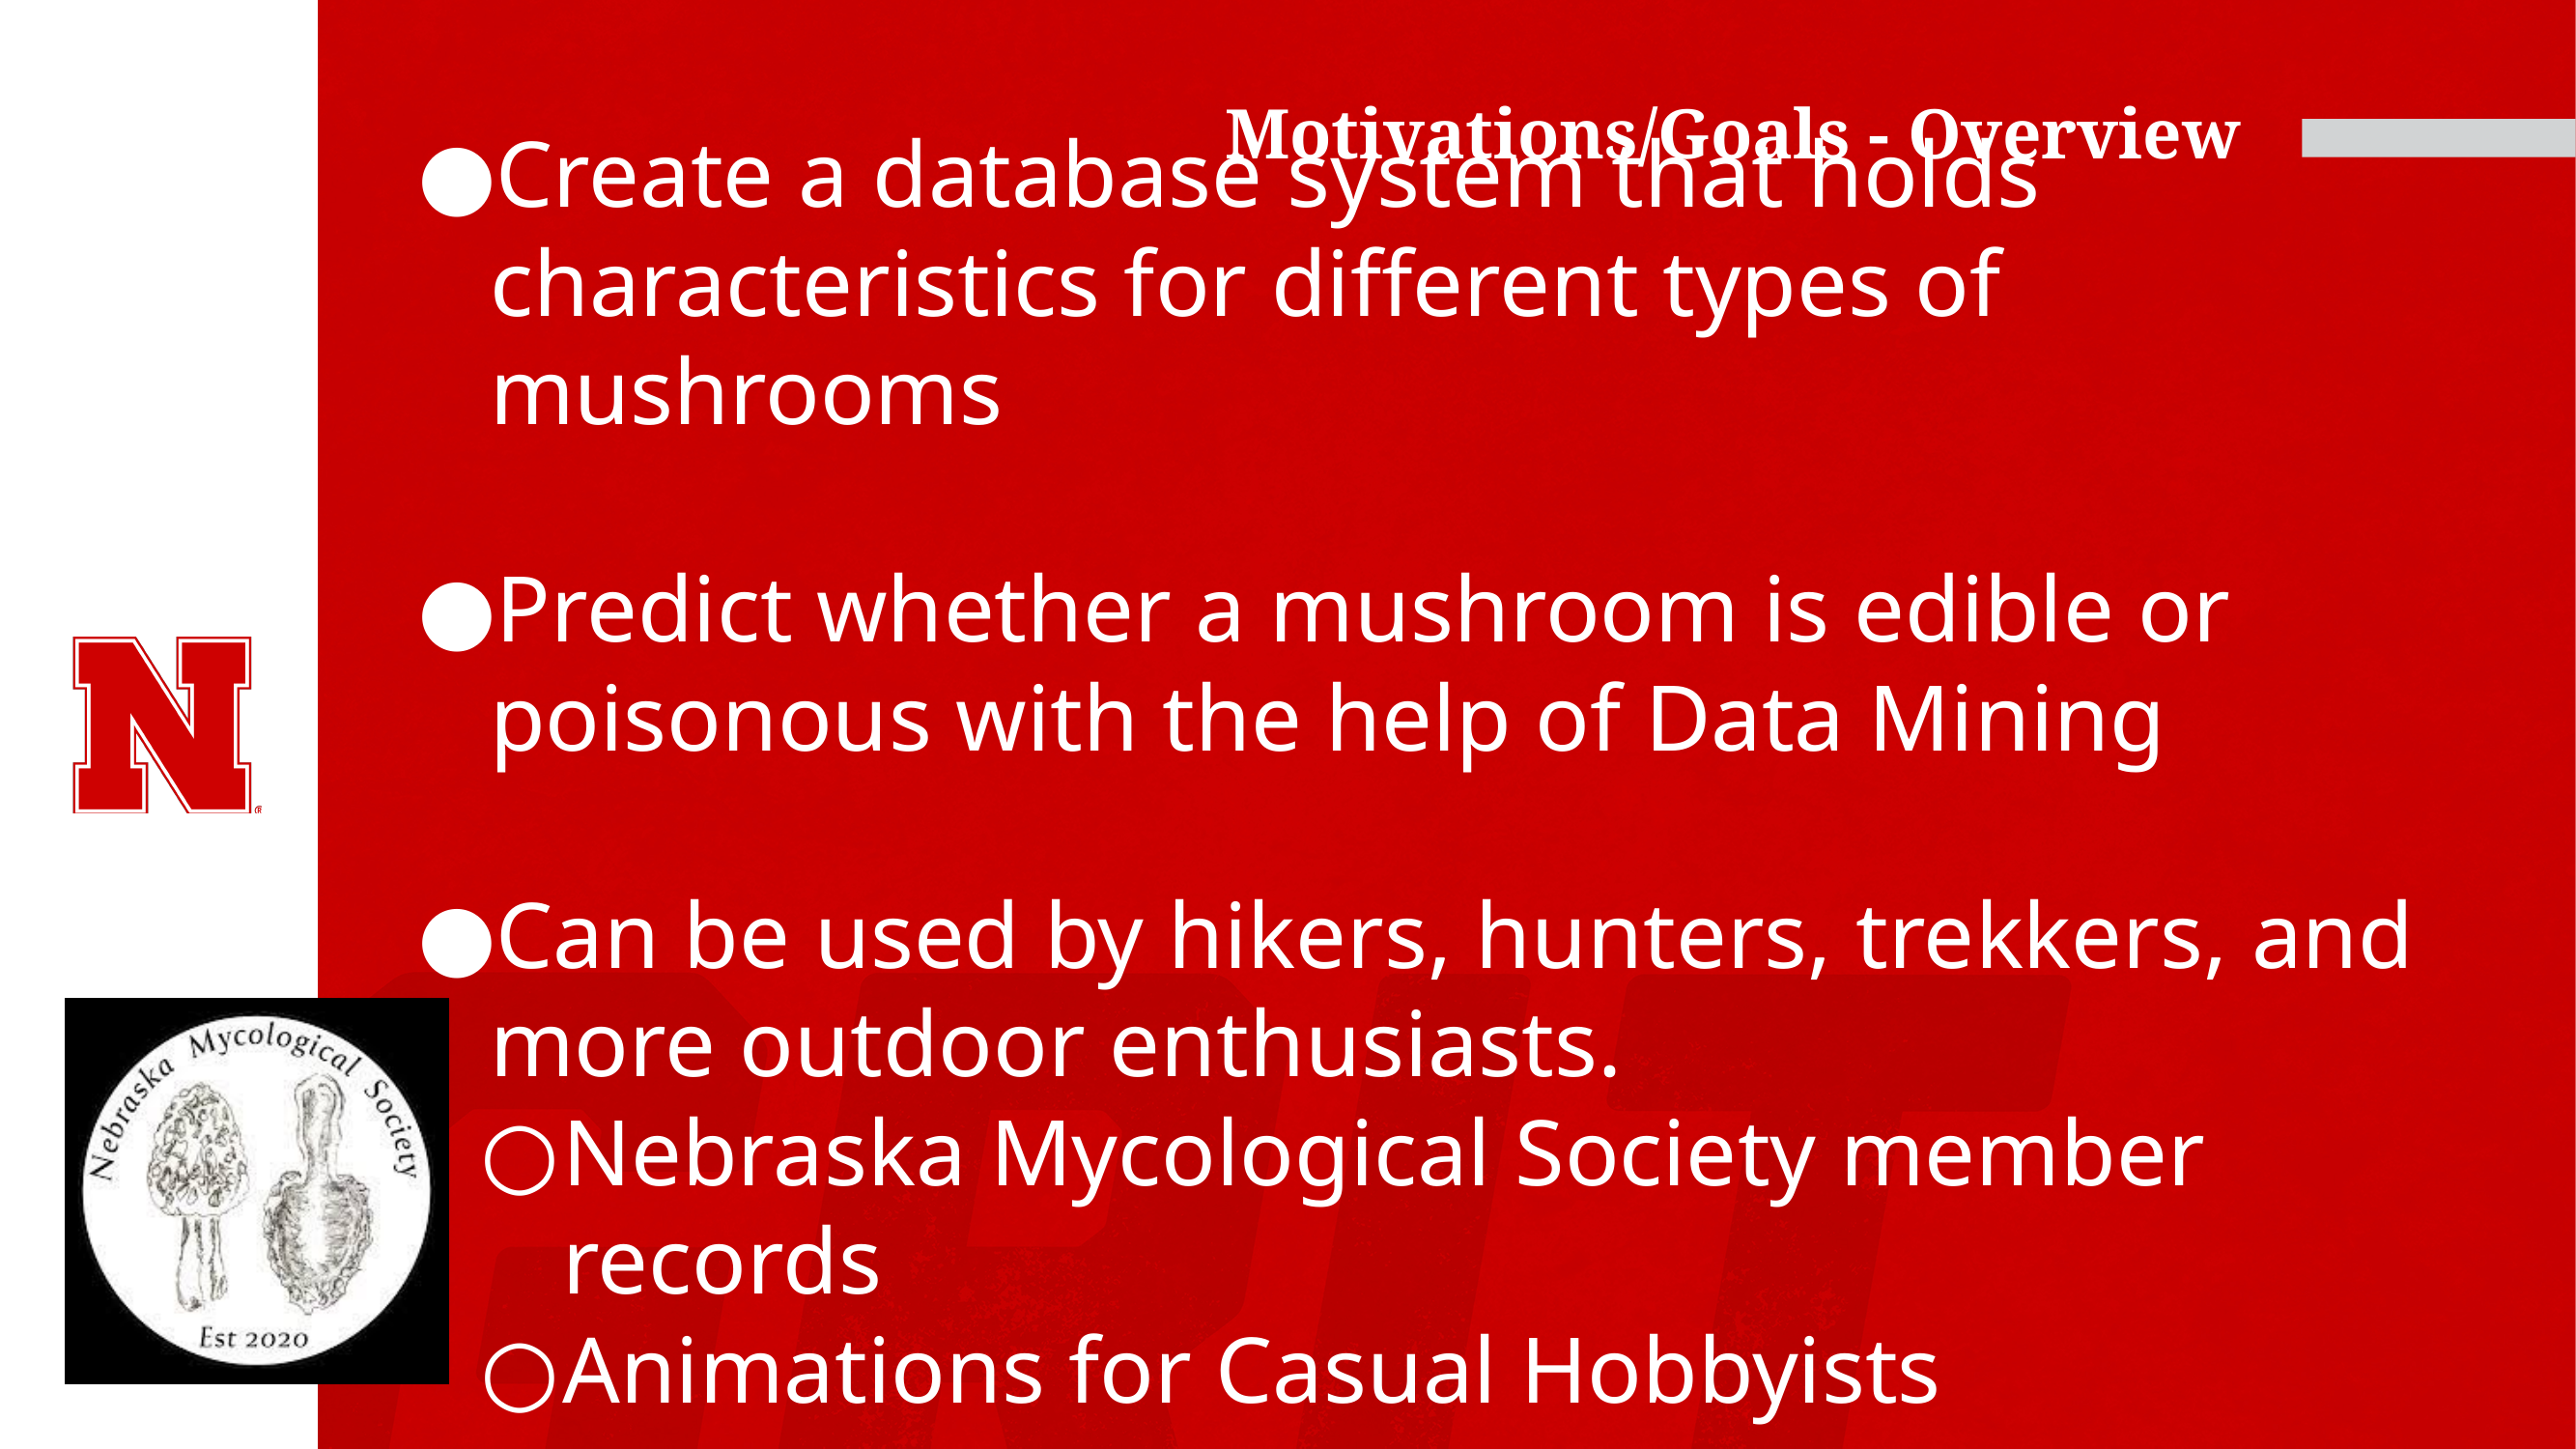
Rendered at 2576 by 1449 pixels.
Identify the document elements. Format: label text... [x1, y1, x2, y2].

title Motivations/Goals - Overview [948, 90, 2242, 167]
picture [60, 637, 262, 813]
list Create a database system that holds characteristics for different types of mushrooms Predict whether a mushroom is edible or poisonous with the help of Data Mining Can be used by hikers, hunters, trekkers, and more outdoor enthusiasts. Nebraska Mycological Society member records Animations for Casual Hobbyists [417, 263, 2518, 1384]
picture [65, 0, 2576, 1449]
